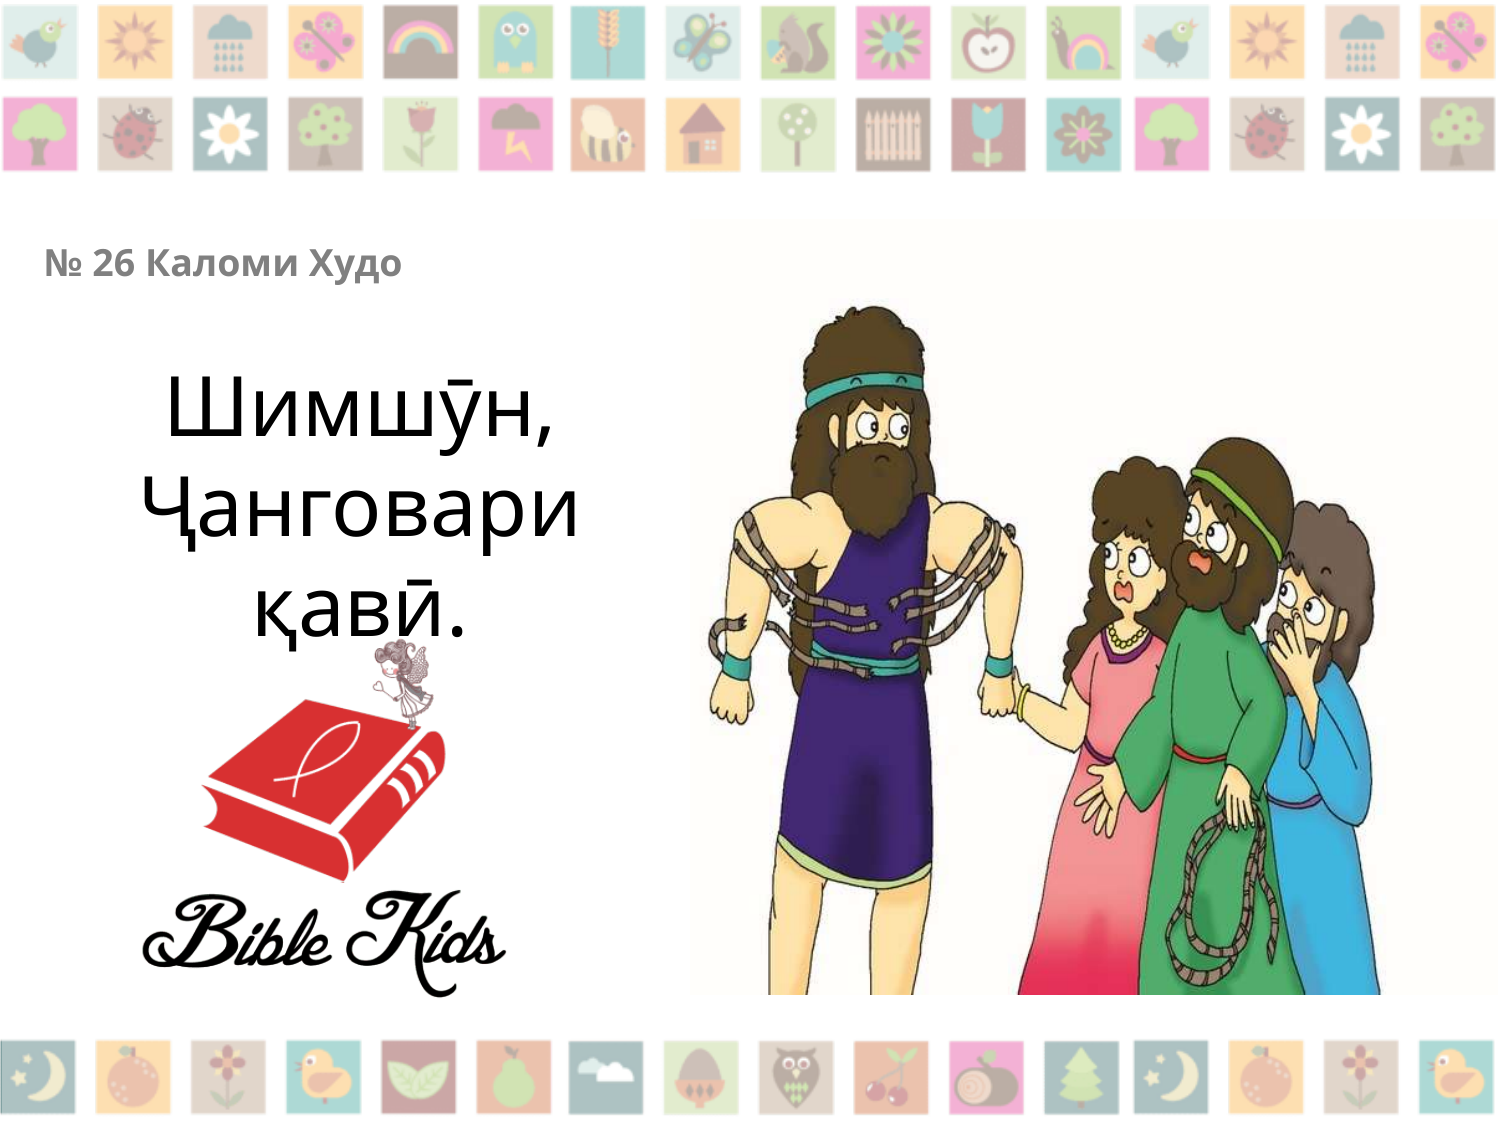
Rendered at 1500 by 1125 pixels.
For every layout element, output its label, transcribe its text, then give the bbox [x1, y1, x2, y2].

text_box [0, 3, 1500, 181]
picture [690, 219, 1498, 996]
picture [117, 600, 544, 1027]
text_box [0, 1028, 1500, 1118]
text_box Шимшӯн, Ҷанговари қавӣ. [29, 345, 685, 661]
text_box № 26 Каломи Худо [29, 231, 606, 292]
